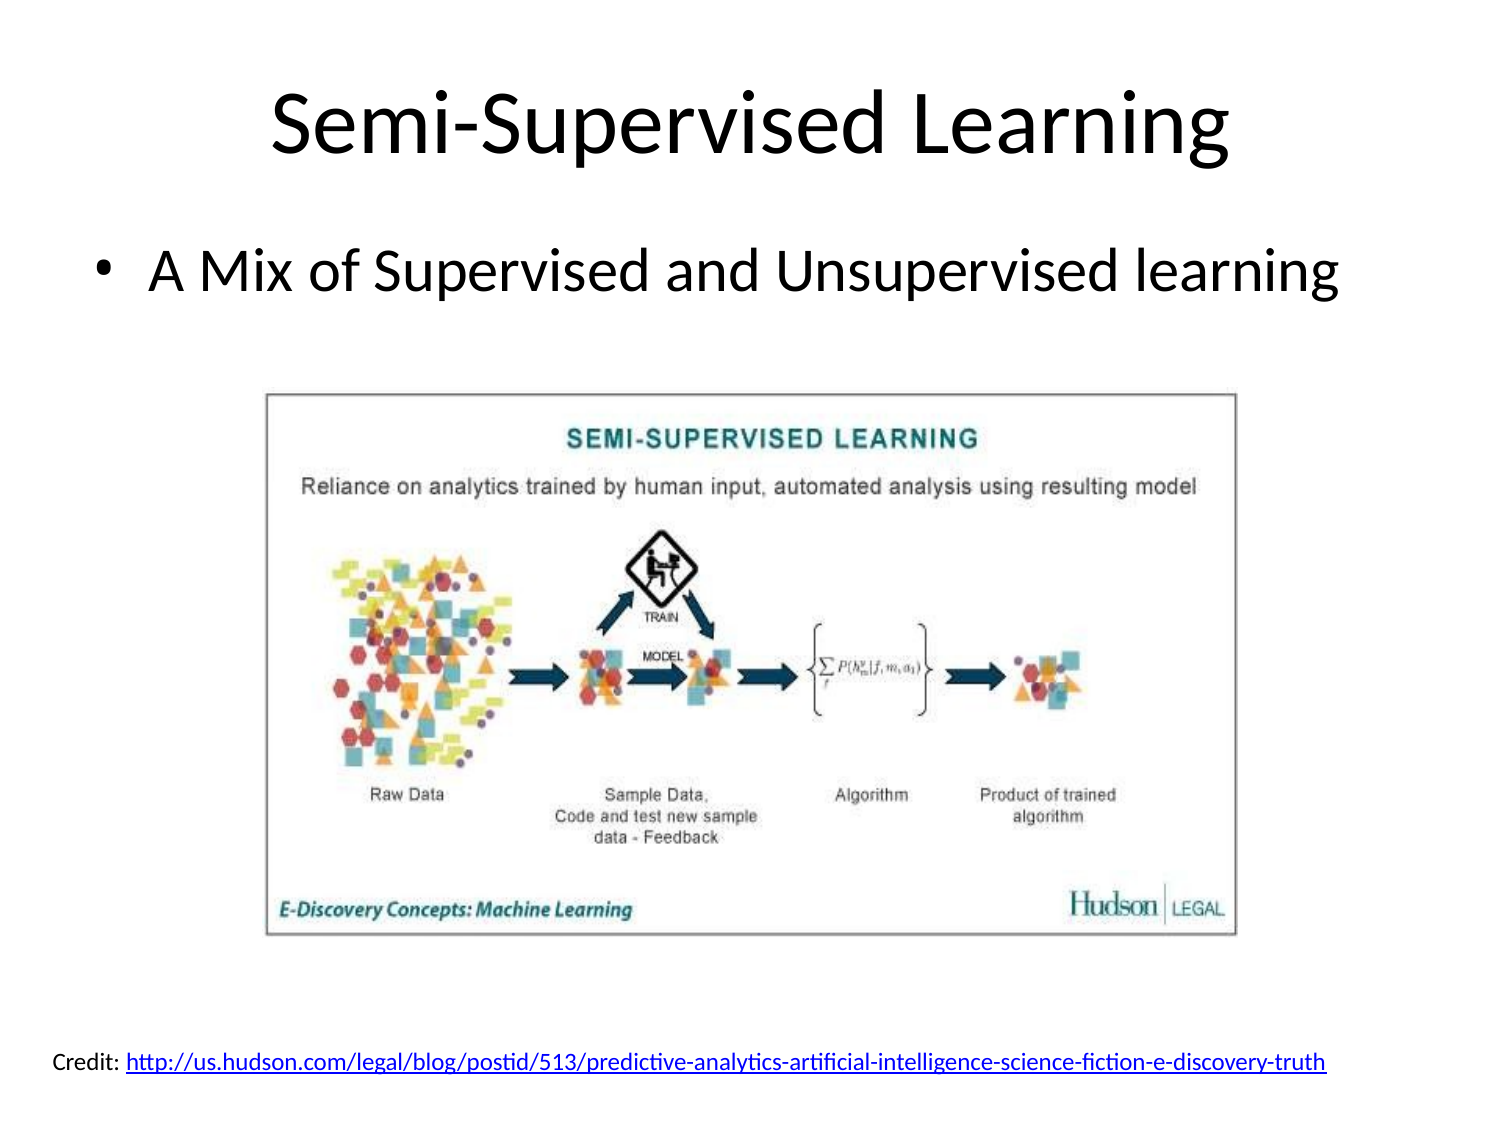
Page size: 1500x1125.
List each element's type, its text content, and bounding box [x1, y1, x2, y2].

text_box Credit: http://us.hudson.com/legal/blog/postid/513/predictive-analytics-artificial-intelligence-science-fiction-e-discovery-truth [50, 1043, 1341, 1076]
text_box A Mix of Supervised and Unsupervised learning [90, 226, 1346, 304]
picture [262, 387, 1238, 938]
title Semi-Supervised Learning [267, 21, 1233, 212]
